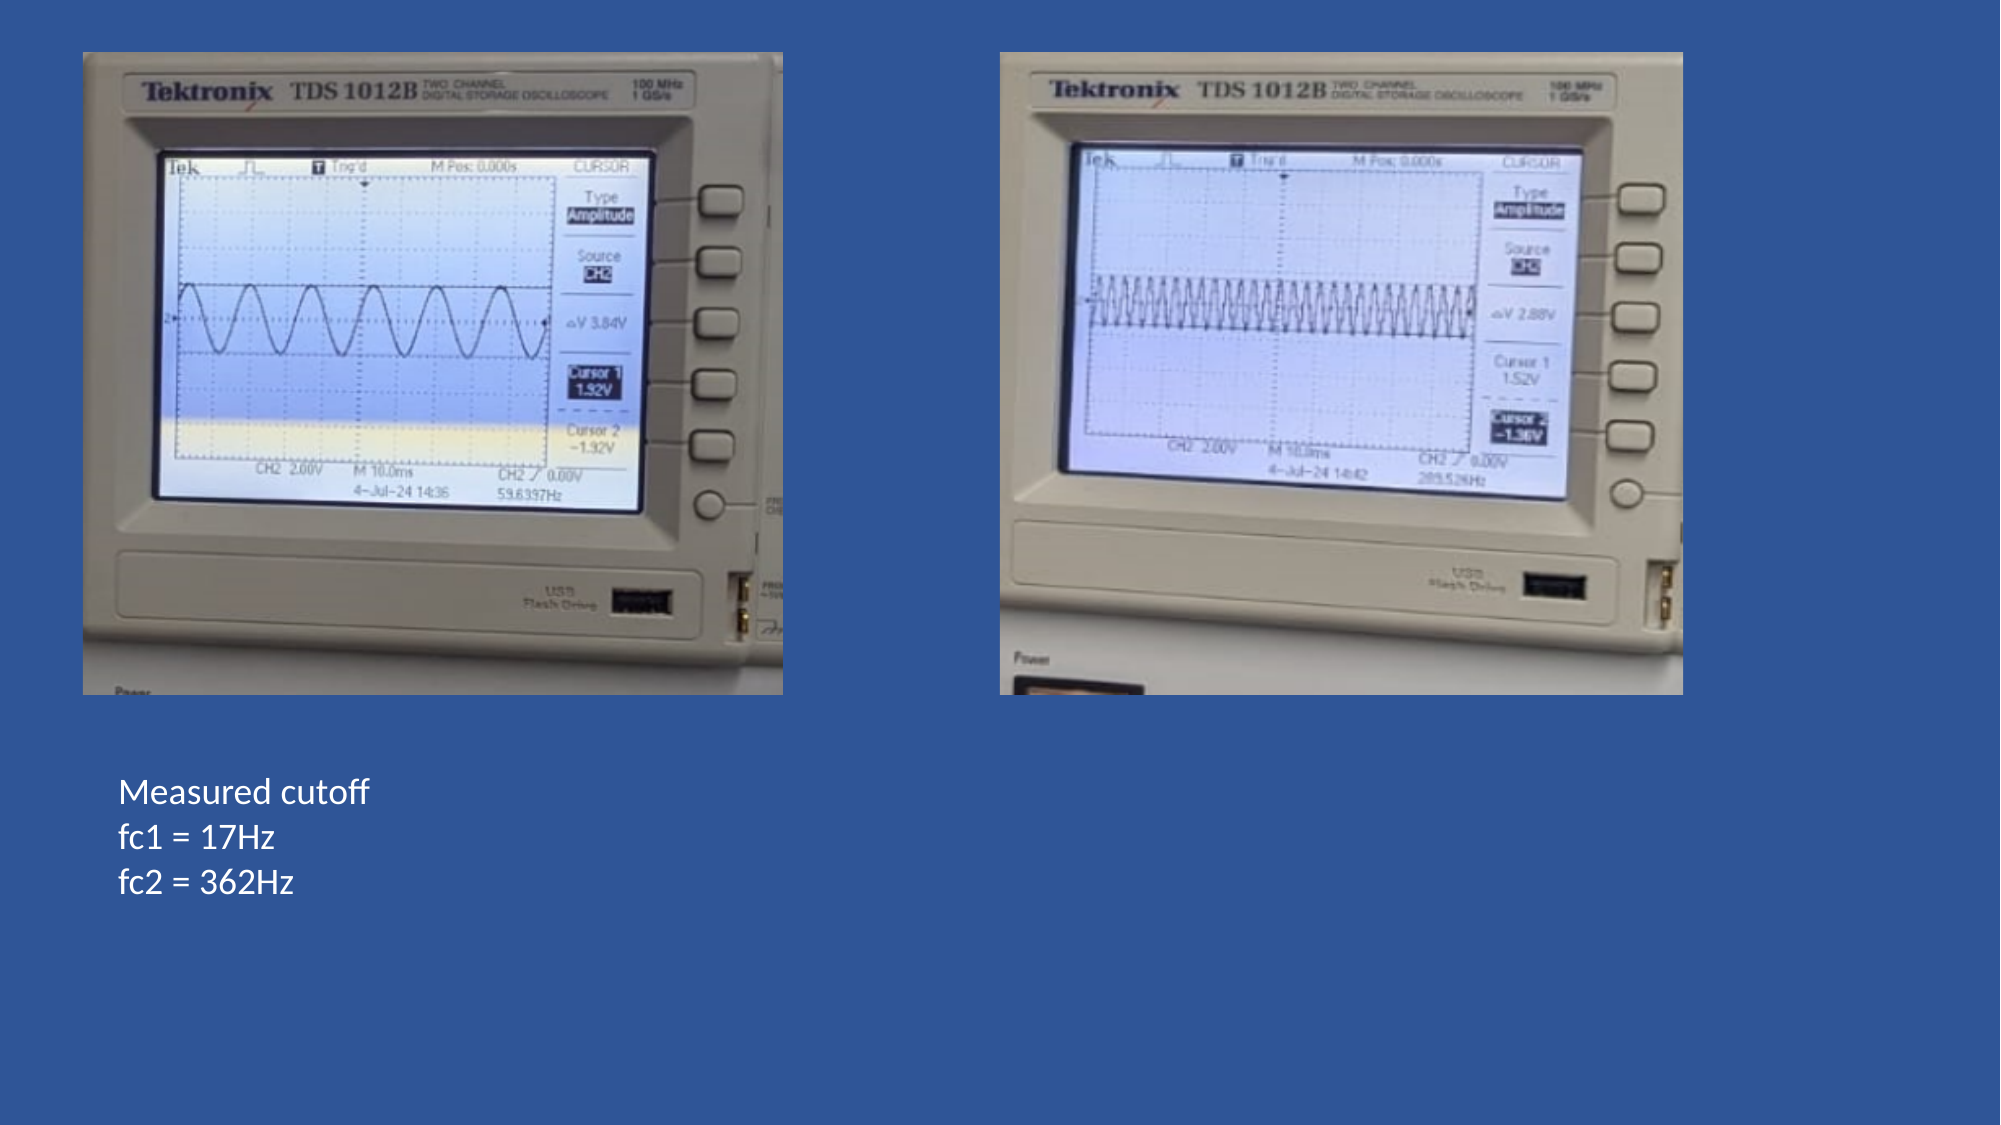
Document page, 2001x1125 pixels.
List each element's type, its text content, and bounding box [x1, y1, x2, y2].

picture [82, 52, 783, 695]
picture [999, 52, 1684, 695]
text_box Measured cutoff fc1 = 17Hz fc2 = 362Hz [103, 759, 1841, 910]
